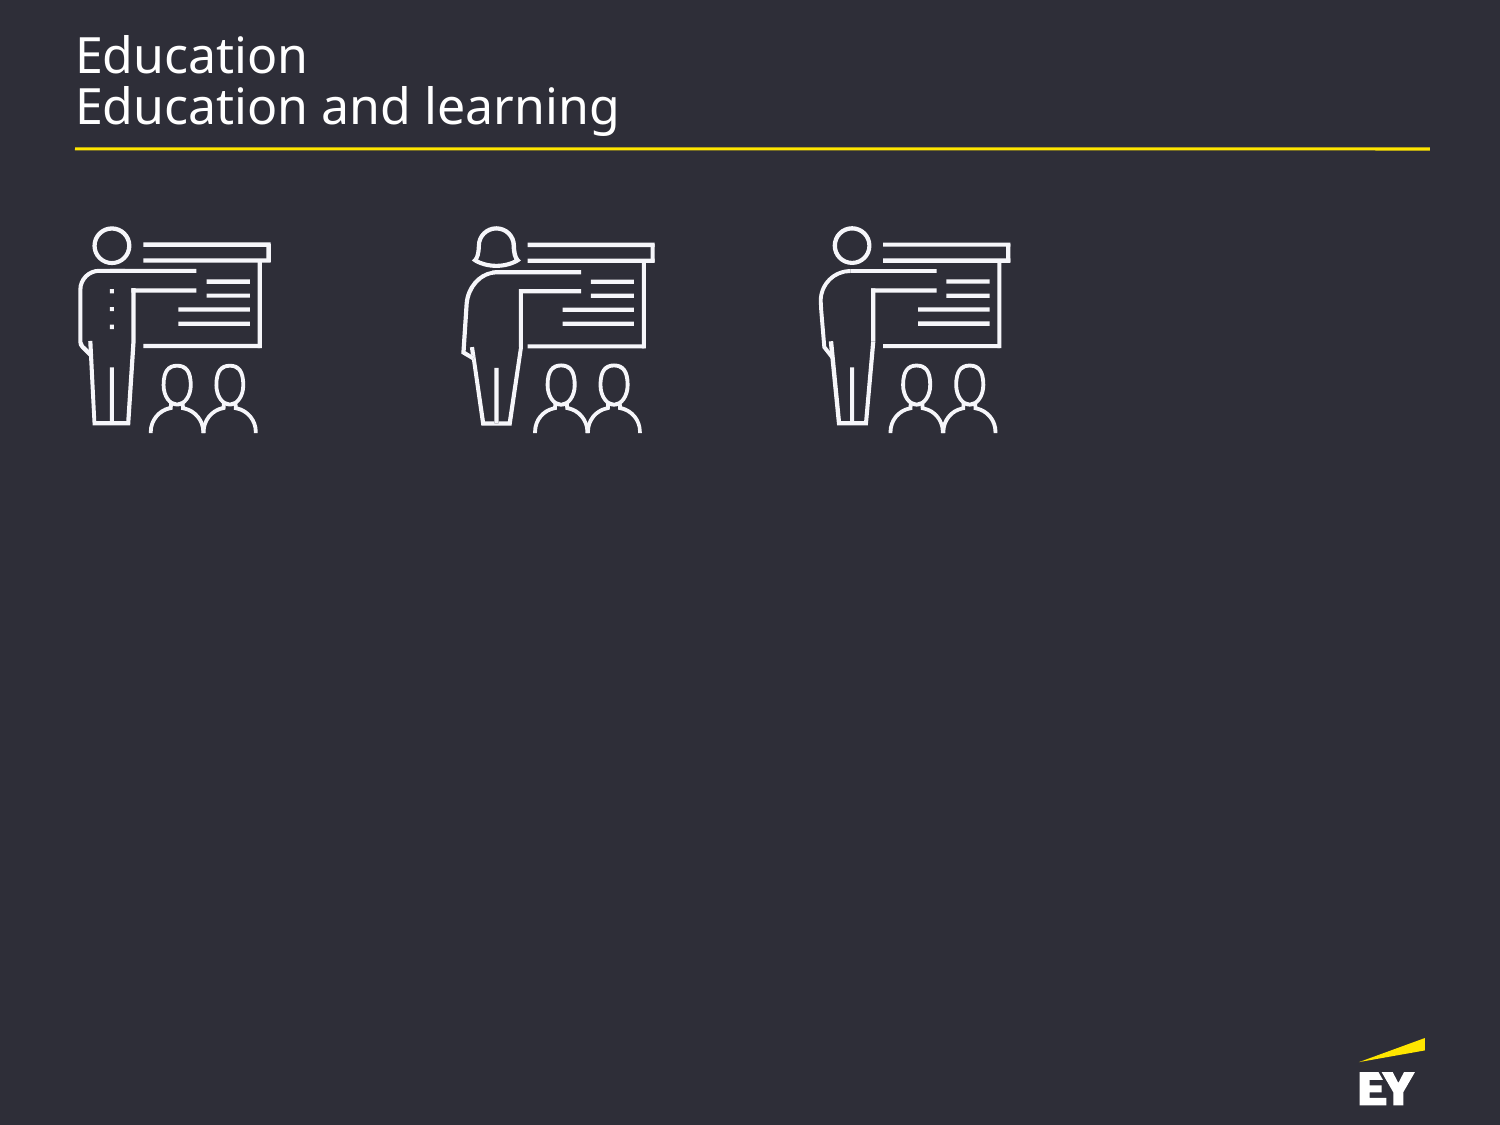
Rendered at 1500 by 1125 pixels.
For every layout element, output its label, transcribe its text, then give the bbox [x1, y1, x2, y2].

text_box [818, 225, 1011, 434]
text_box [78, 226, 272, 434]
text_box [461, 226, 655, 434]
title Education Education and learning [75, 33, 1425, 131]
